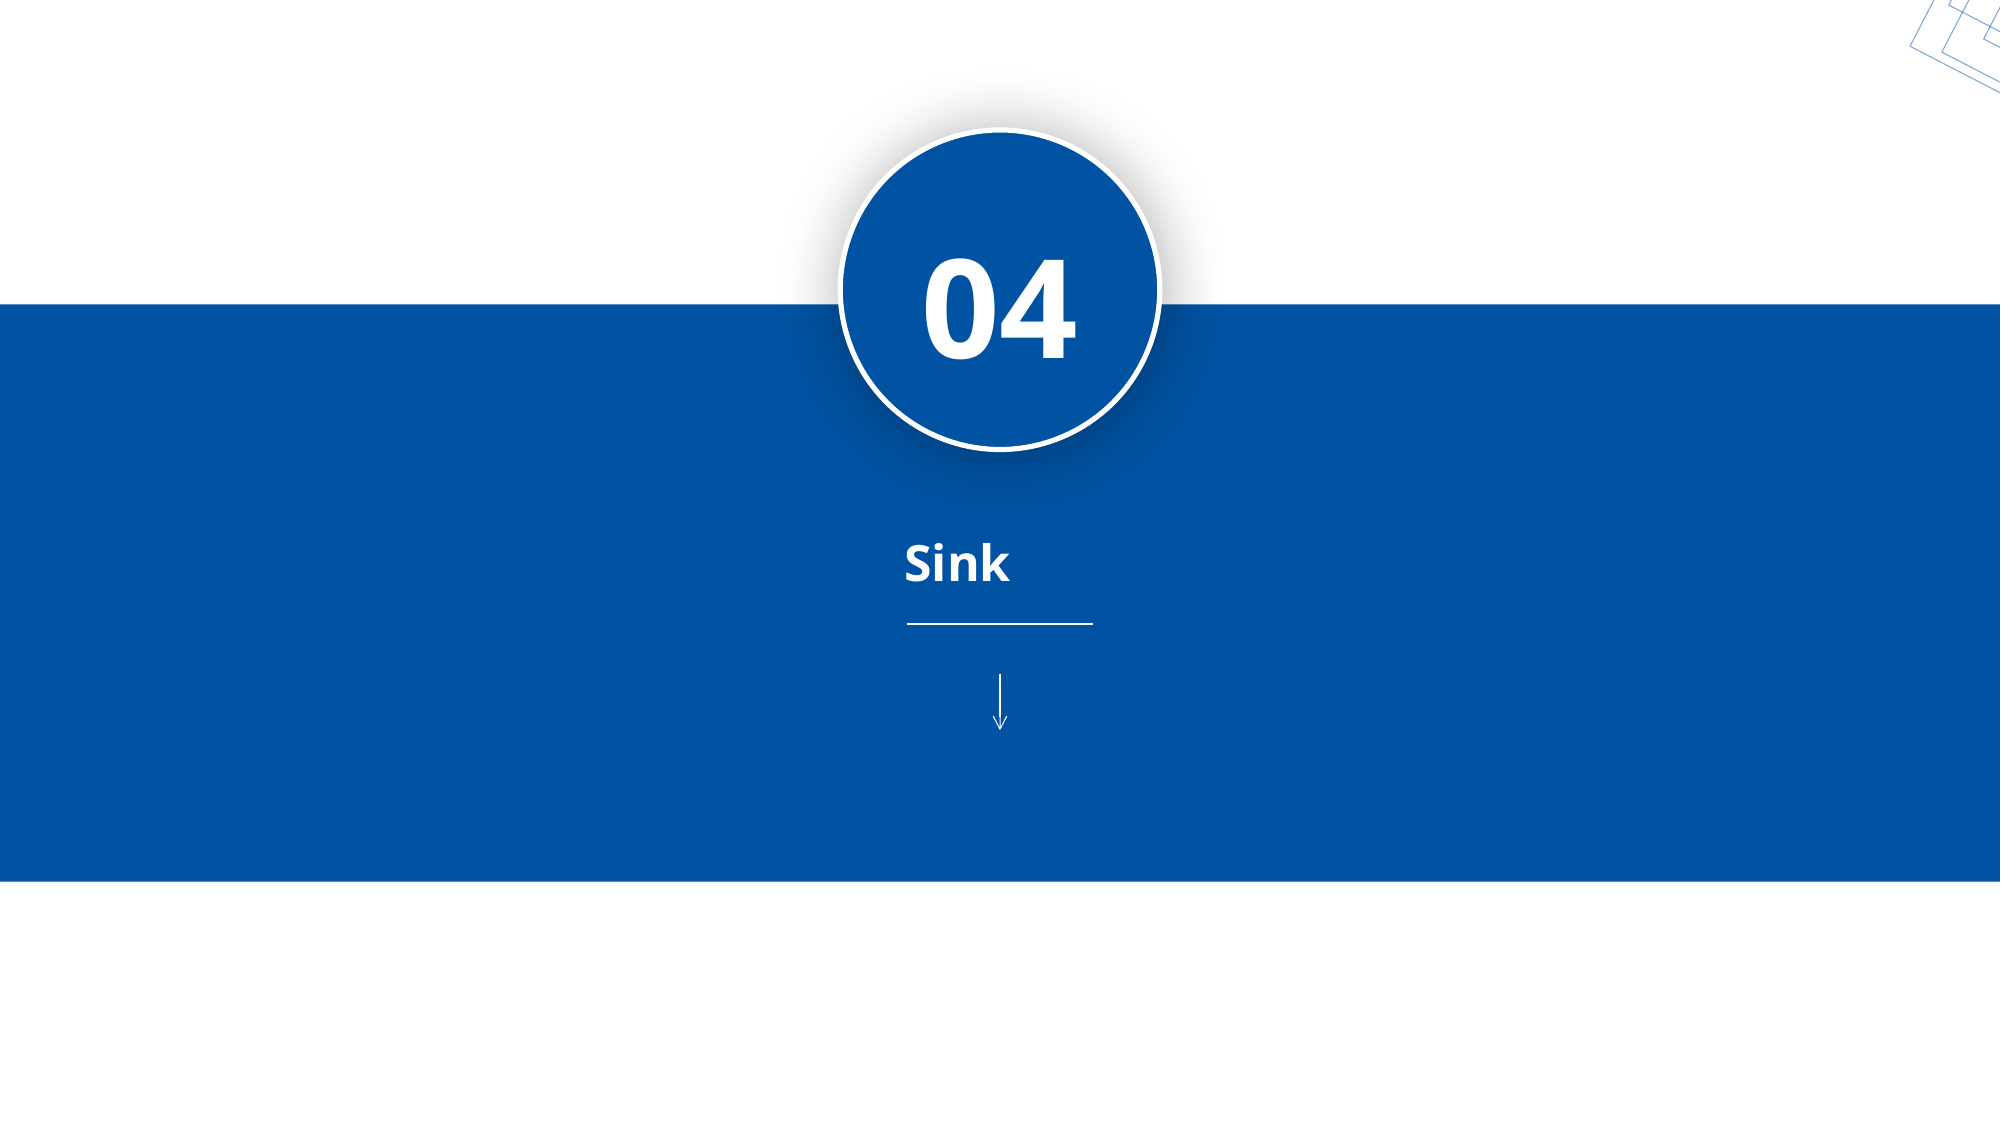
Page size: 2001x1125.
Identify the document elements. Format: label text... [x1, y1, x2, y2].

text_box 04 [879, 213, 1121, 394]
text_box Sink [889, 523, 1111, 599]
text_box [839, 128, 1161, 451]
text_box [0, 303, 2000, 883]
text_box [1937, 0, 2000, 95]
